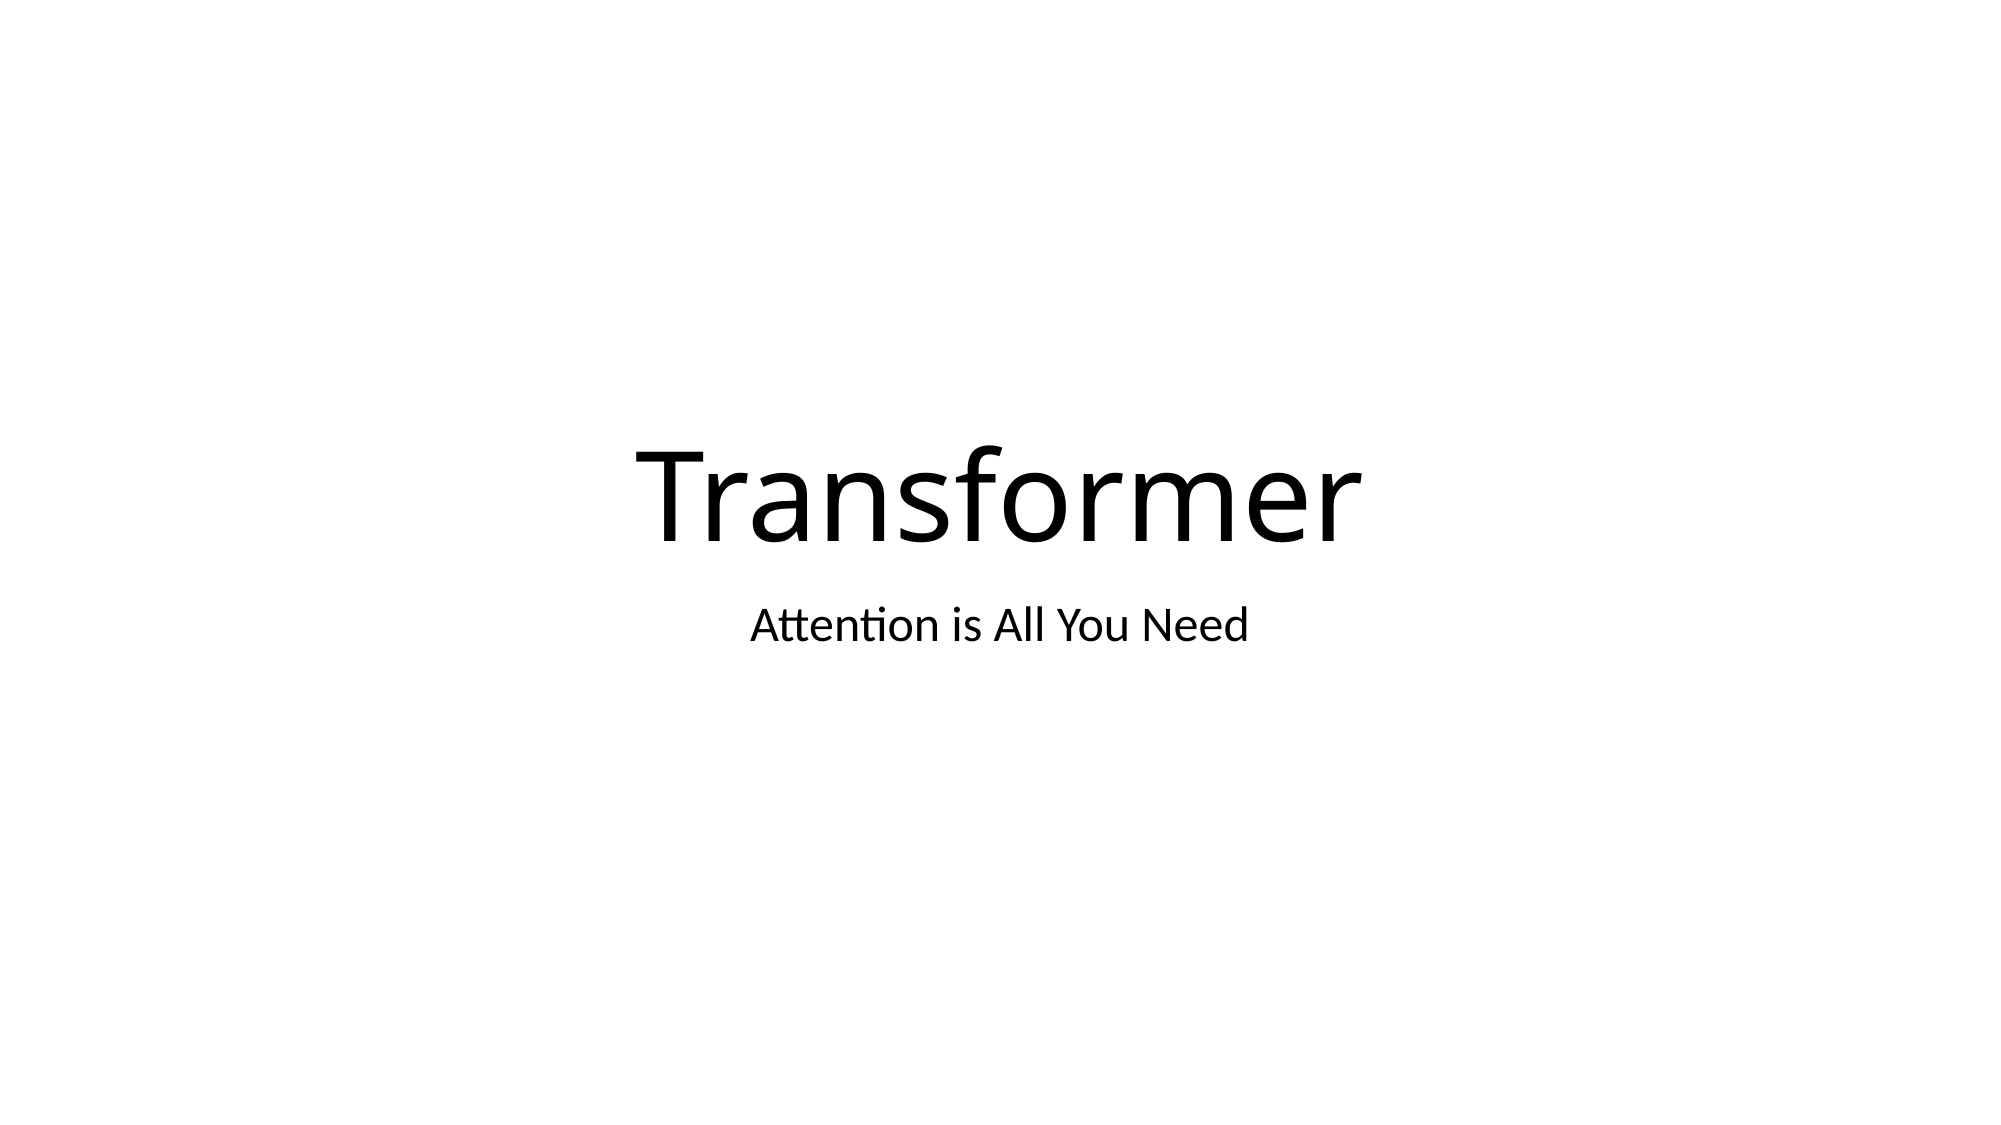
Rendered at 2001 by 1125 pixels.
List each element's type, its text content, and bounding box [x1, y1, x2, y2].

title Transformer [249, 184, 1750, 576]
subtitle Attention is All You Need [249, 590, 1750, 863]
